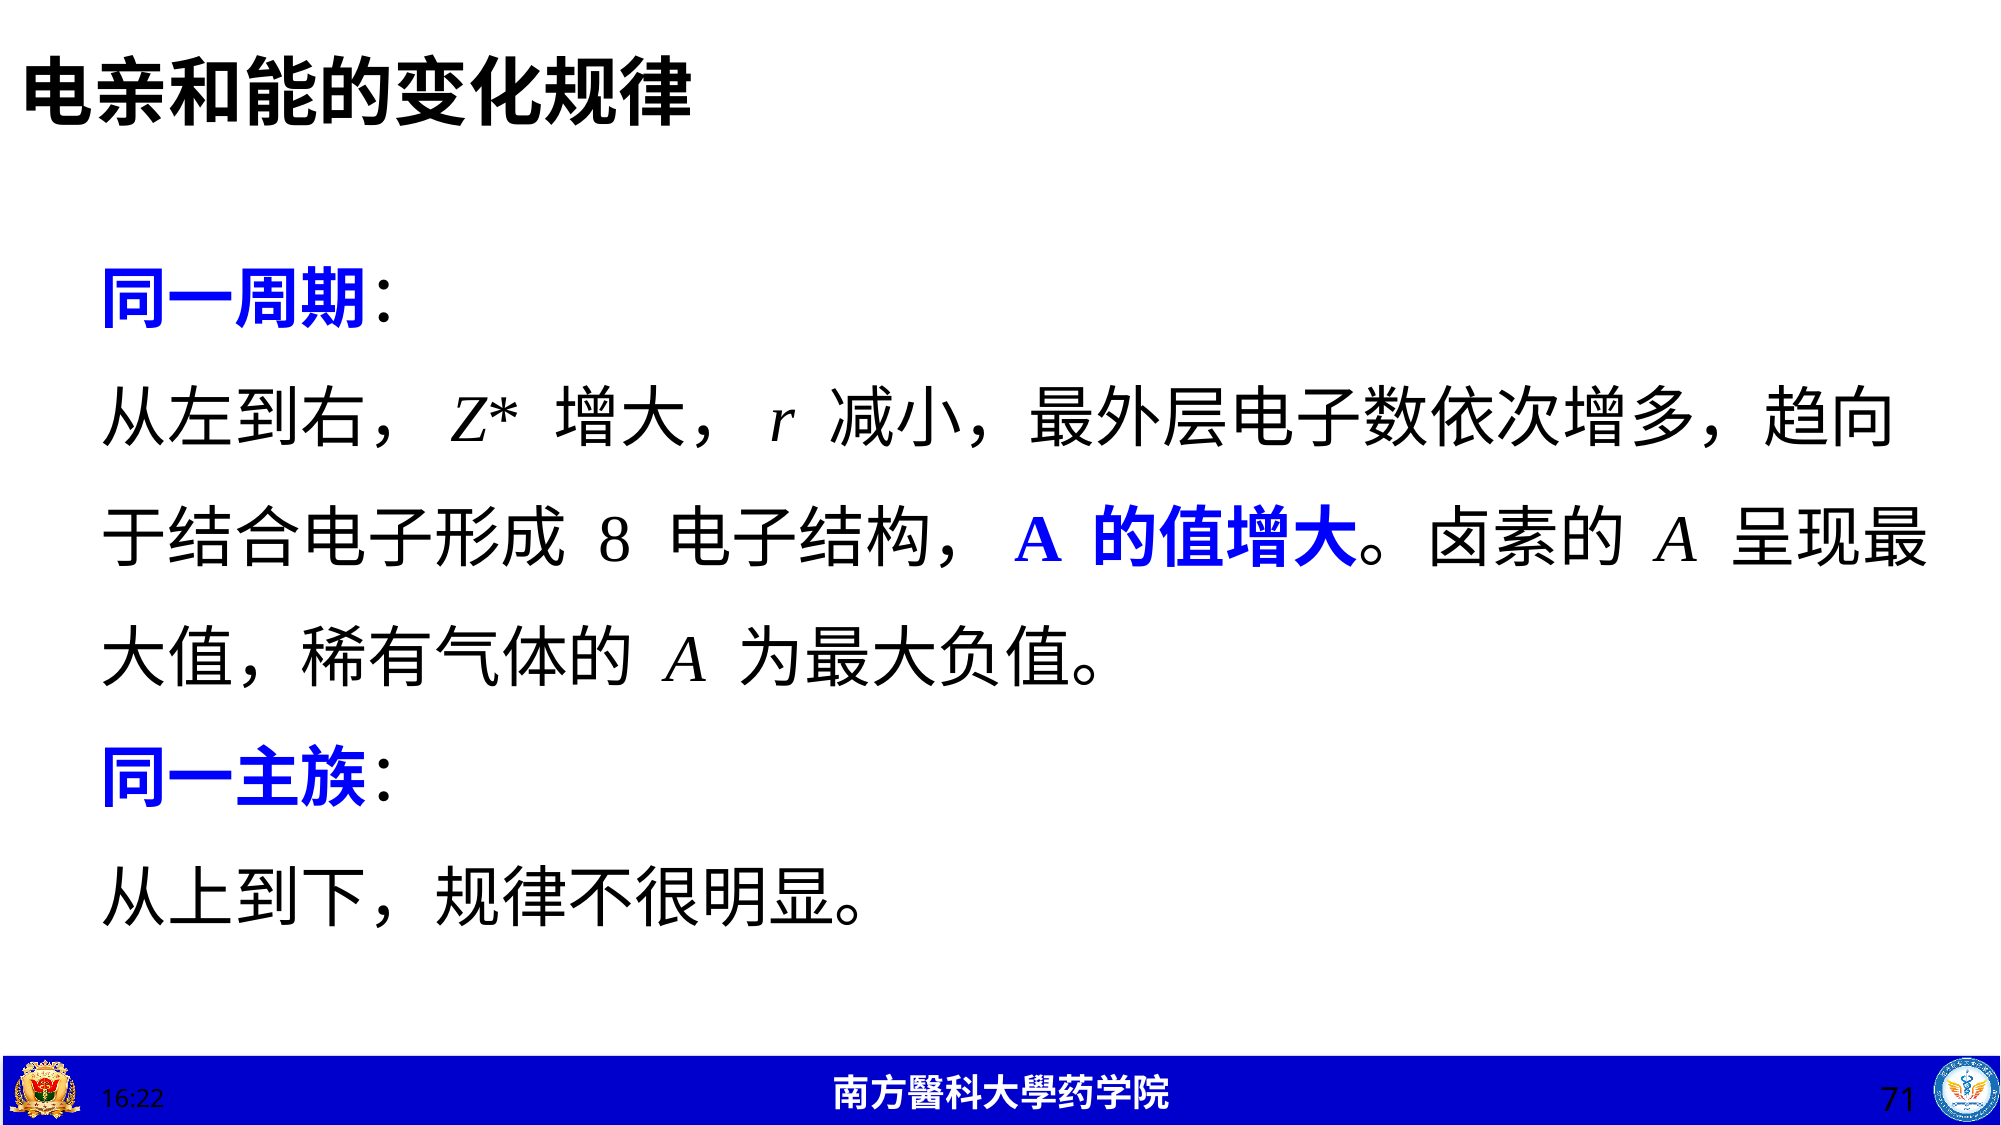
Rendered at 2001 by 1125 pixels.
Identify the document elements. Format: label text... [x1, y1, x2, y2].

slide_number 71 [1466, 1055, 1934, 1125]
picture [3, 1057, 86, 1120]
picture [1934, 1057, 2000, 1122]
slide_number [85, 1061, 553, 1125]
text_box 同一周期： 从左到右，Z* 增大，r 减小，最外层电子数依次增多，趋向于结合电子形成 8 电子结构，A 的值增大。卤素的 A 呈现最大值，稀有气体的 A 为最大负值。 同一主族： 从上到下，规律不很明显。 [85, 207, 1957, 943]
title 电亲和能的变化规律 [3, 30, 1369, 143]
